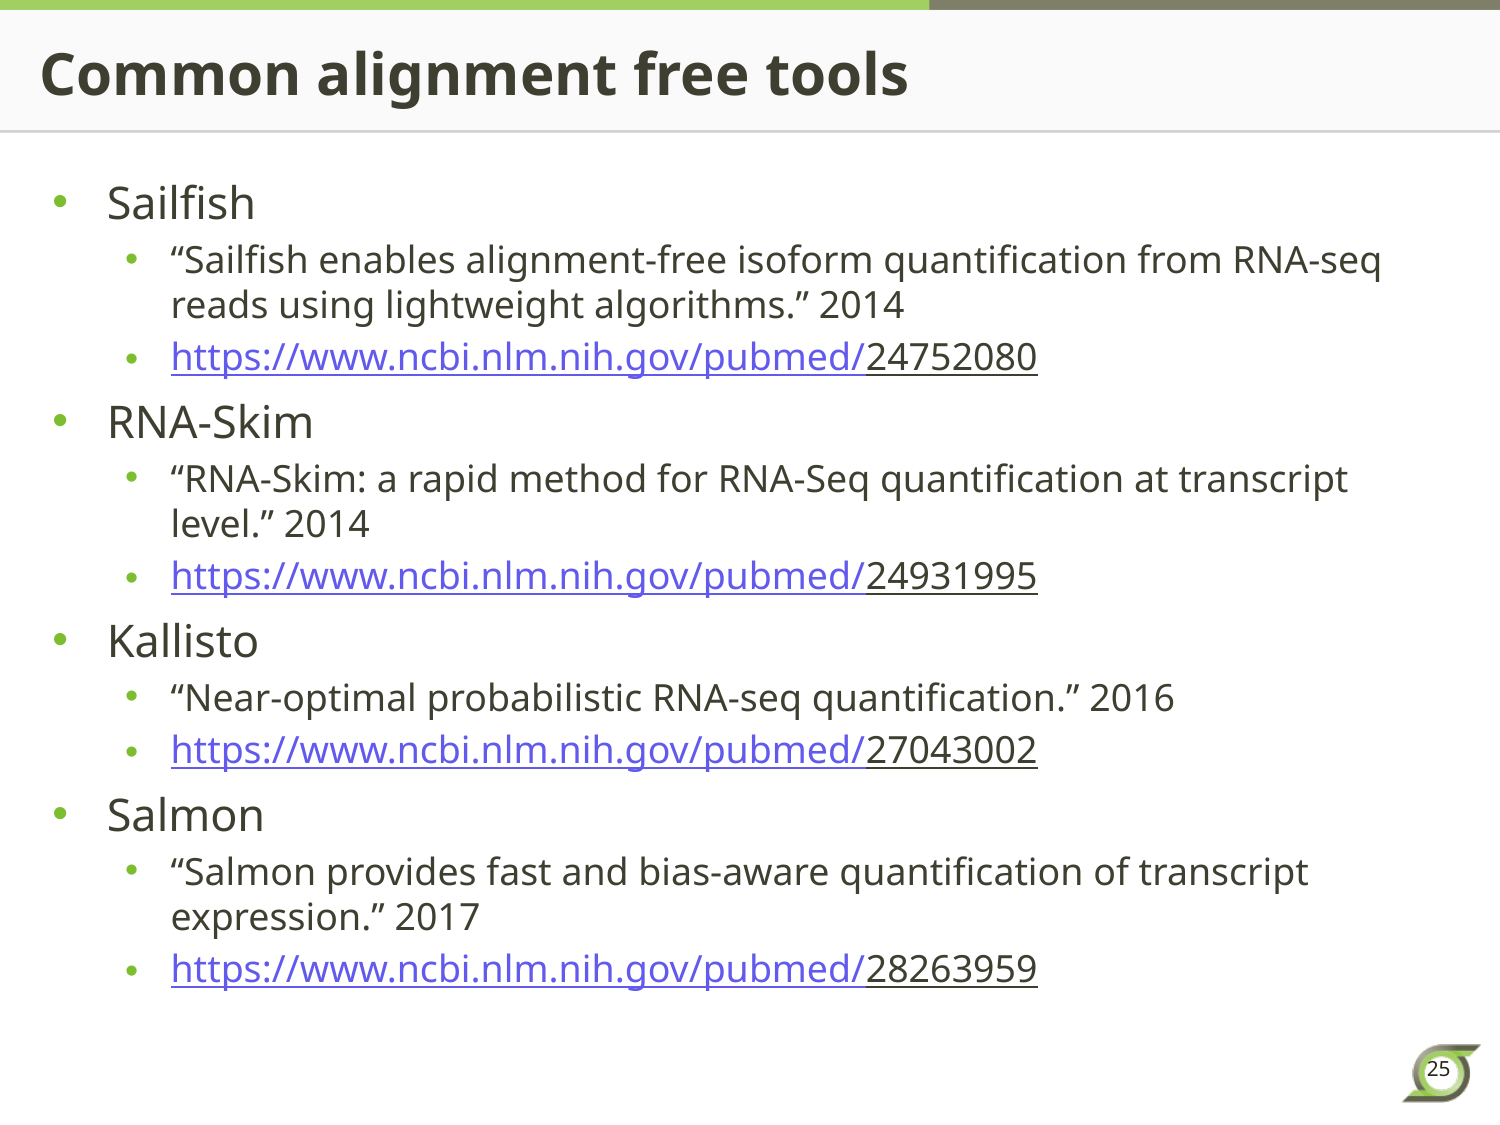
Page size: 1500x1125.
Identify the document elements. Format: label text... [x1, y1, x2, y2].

title Common alignment free tools [24, 7, 1475, 138]
list Sailfish “Sailfish enables alignment-free isoform quantification from RNA-seq reads using lightweight algorithms.” 2014 https://www.ncbi.nlm.nih.gov/pubmed/24752080 RNA-Skim “RNA-Skim: a rapid method for RNA-Seq quantification at transcript level.” 2014 https://www.ncbi.nlm.nih.gov/pubmed/24931995 Kallisto “Near-optimal probabilistic RNA-seq quantification.” 2016 https://www.ncbi.nlm.nih.gov/pubmed/27043002 Salmon “Salmon provides fast and bias-aware quantification of transcript expression.” 2017 https://www.ncbi.nlm.nih.gov/pubmed/28263959 [37, 166, 1454, 1007]
